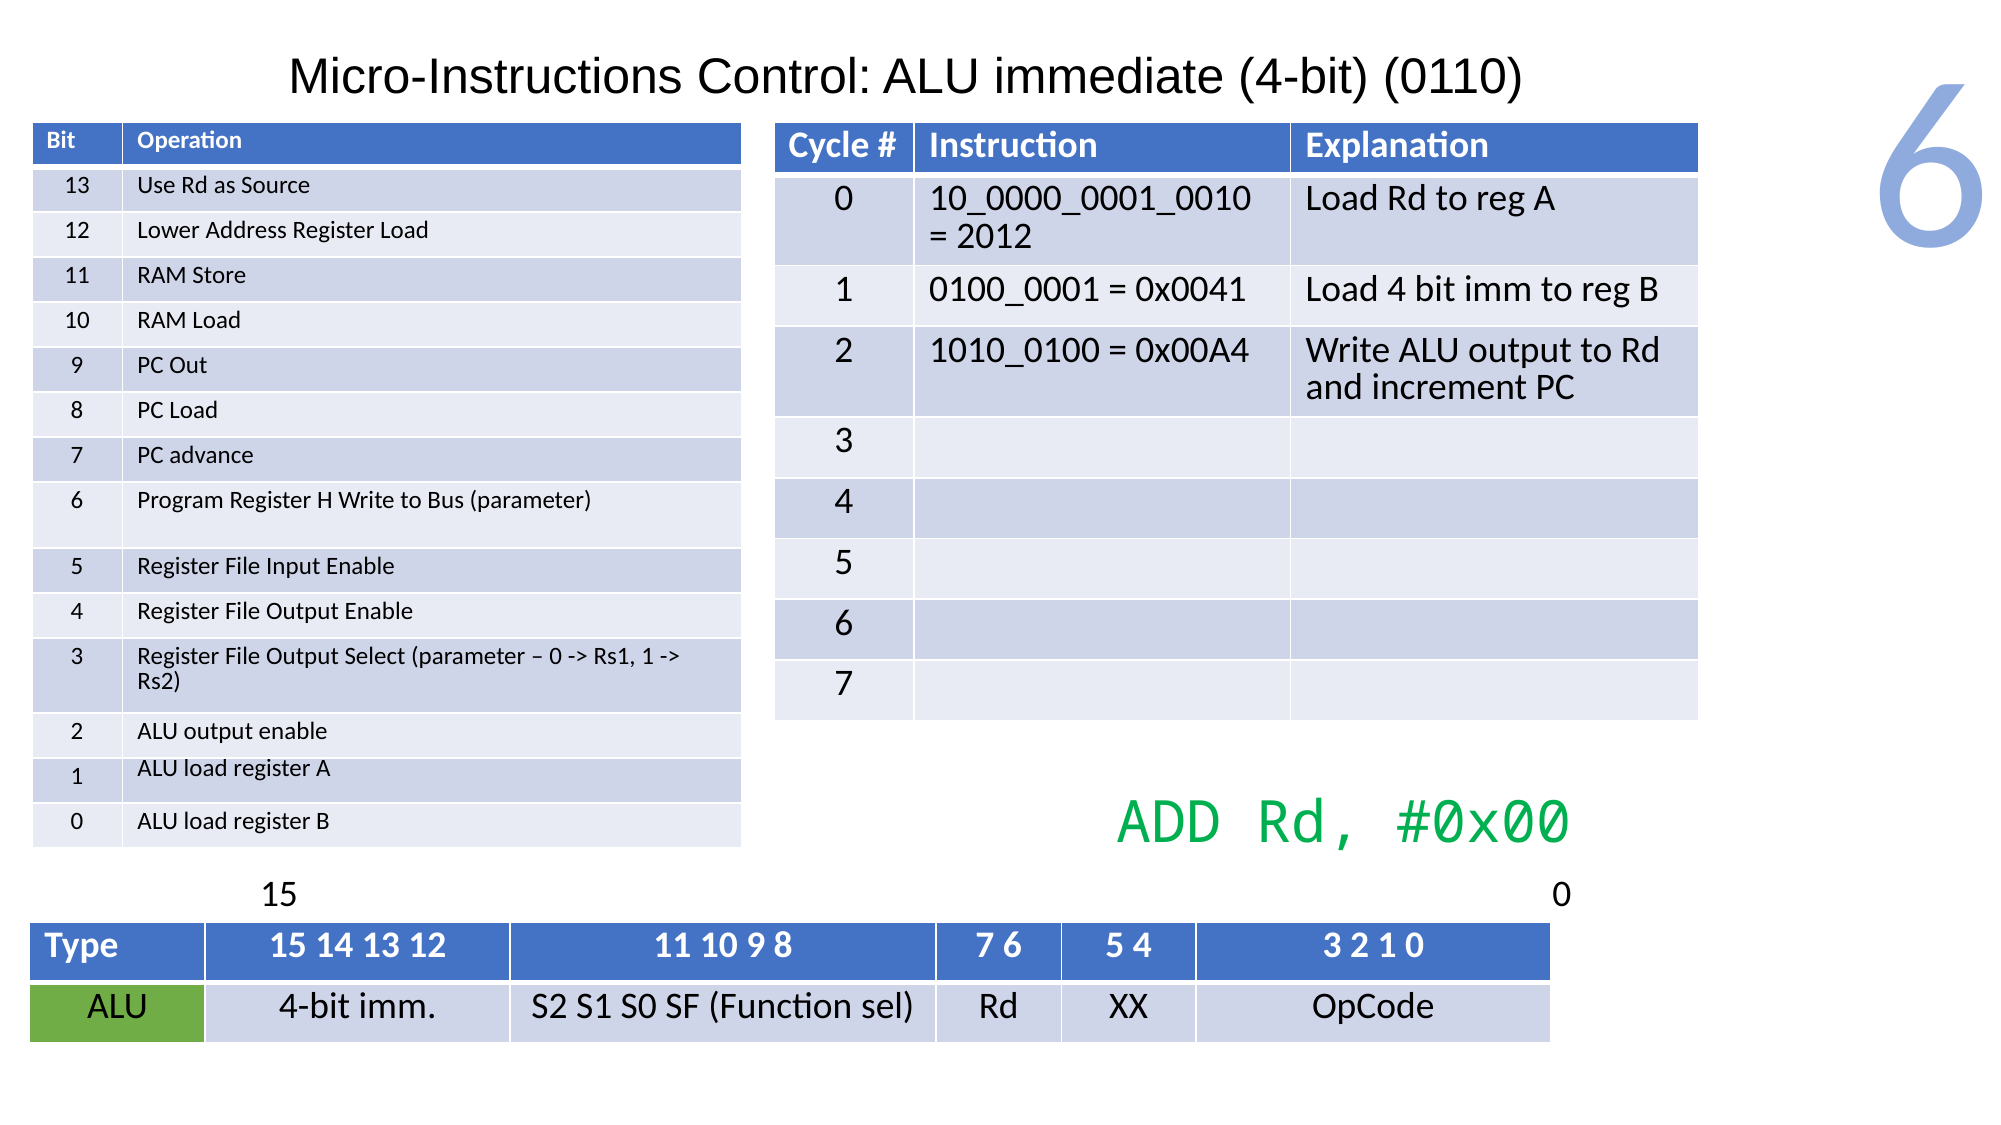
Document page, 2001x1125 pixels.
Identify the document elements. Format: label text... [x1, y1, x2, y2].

table_cell XX [1062, 985, 1195, 1042]
table_cell PC Out [123, 348, 741, 391]
table_cell 10 [33, 303, 122, 346]
table_cell [915, 418, 1290, 477]
table_cell PC Load [123, 393, 741, 436]
table_cell 2 [33, 714, 122, 757]
table_header Instruction [915, 123, 1290, 172]
table_cell ALU [30, 985, 204, 1042]
text_box ADD Rd, #0x00 [1066, 776, 1587, 862]
text_box 6 [1855, 0, 2000, 303]
table_cell Register File Output Enable [123, 594, 741, 637]
table_cell 1010_0100 = 0x00A4 [915, 327, 1290, 416]
table_cell Rd [937, 985, 1061, 1042]
table_cell [915, 661, 1290, 720]
table_cell 6 [775, 600, 913, 659]
table_cell 5 [775, 539, 913, 598]
table_cell 1 [775, 266, 913, 325]
table_cell [1291, 418, 1698, 477]
table_cell [1291, 600, 1698, 659]
table_cell [915, 600, 1290, 659]
table_header Explanation [1291, 123, 1698, 172]
table_cell 11 [33, 258, 122, 301]
table_header 15 14 13 12 [206, 923, 509, 980]
table_header Operation [123, 123, 741, 164]
table_cell Lower Address Register Load [123, 213, 741, 256]
table_header 3 2 1 0 [1197, 923, 1550, 980]
table_cell Load 4 bit imm to reg B [1291, 266, 1698, 325]
table_cell Load Rd to reg A [1291, 178, 1698, 265]
table_cell 12 [33, 213, 122, 256]
table_header Type [30, 923, 204, 980]
table_cell ALU load register B [123, 804, 741, 847]
table_cell 4 [775, 479, 913, 538]
table_header Cycle # [775, 123, 913, 172]
table_cell Register File Input Enable [123, 549, 741, 592]
table_cell PC advance [123, 438, 741, 481]
table_cell 8 [33, 393, 122, 436]
table_cell 1 [33, 759, 122, 802]
table_header Bit [33, 123, 122, 164]
table_cell ALU output enable [123, 714, 741, 757]
table_cell 0 [33, 804, 122, 847]
table_header 5 4 [1062, 923, 1195, 980]
table_cell 7 [775, 661, 913, 720]
table_header 7 6 [937, 923, 1061, 980]
table_cell 10_0000_0001_0010 = 2012 [915, 178, 1290, 265]
table_cell 9 [33, 348, 122, 391]
subtitle Micro-Instructions Control: ALU immediate (4-bit) (0110) [156, 35, 1657, 104]
table_cell ALU load register A [123, 759, 741, 802]
table_cell Write ALU output to Rd and increment PC [1291, 327, 1698, 416]
table_cell 0100_0001 = 0x0041 [915, 266, 1290, 325]
table_cell 0 [775, 178, 913, 265]
table_cell RAM Load [123, 303, 741, 346]
table_cell Register File Output Select (parameter – 0 -> Rs1, 1 -> Rs2) [123, 639, 741, 712]
table_cell 7 [33, 438, 122, 481]
table_cell Program Register H Write to Bus (parameter) [123, 483, 741, 547]
table_cell OpCode [1197, 985, 1550, 1042]
text_box 15 0 [245, 861, 1590, 921]
table_cell 4 [33, 594, 122, 637]
table_cell S2 S1 S0 SF (Function sel) [511, 985, 935, 1042]
table_cell [1291, 539, 1698, 598]
table_cell [1291, 661, 1698, 720]
table_cell [915, 539, 1290, 598]
table_cell 6 [33, 483, 122, 547]
table_cell 13 [33, 170, 122, 211]
table_header 11 10 9 8 [511, 923, 935, 980]
table_cell 2 [775, 327, 913, 416]
table_cell [915, 479, 1290, 538]
table_cell 3 [775, 418, 913, 477]
table_cell 4-bit imm. [206, 985, 509, 1042]
table_cell 3 [33, 639, 122, 712]
table_cell RAM Store [123, 258, 741, 301]
table_cell Use Rd as Source [123, 170, 741, 211]
table_cell [1291, 479, 1698, 538]
table_cell 5 [33, 549, 122, 592]
